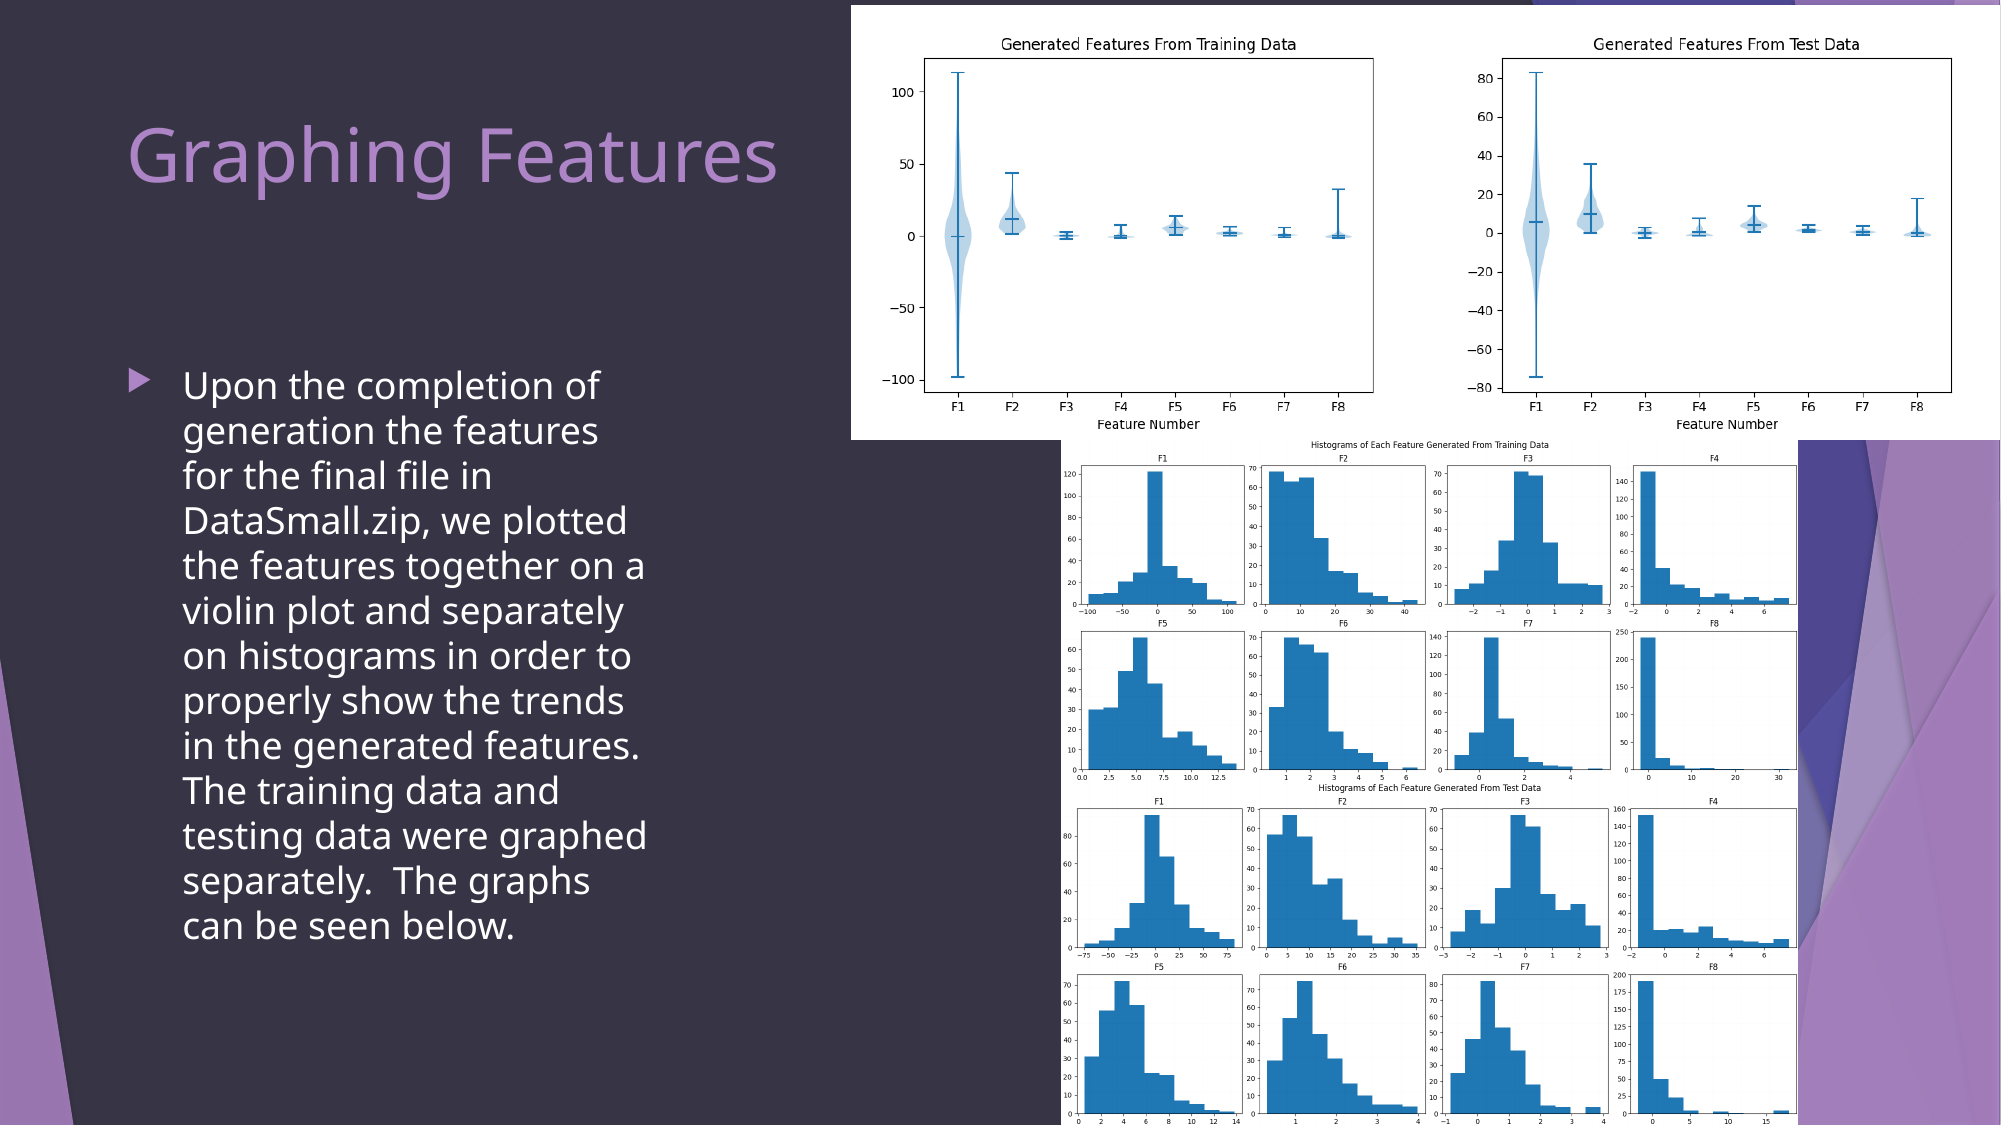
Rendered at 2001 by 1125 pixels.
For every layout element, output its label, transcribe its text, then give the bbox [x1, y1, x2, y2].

picture [851, 4, 2000, 1125]
list Upon the completion of generation the features for the final file in DataSmall.zip, we plotted the features together on a violin plot and separately on histograms in order to properly show the trends in the generated features. The training data and testing data were graphed separately. The graphs can be seen below. [111, 354, 671, 992]
title Graphing Features [111, 99, 846, 317]
